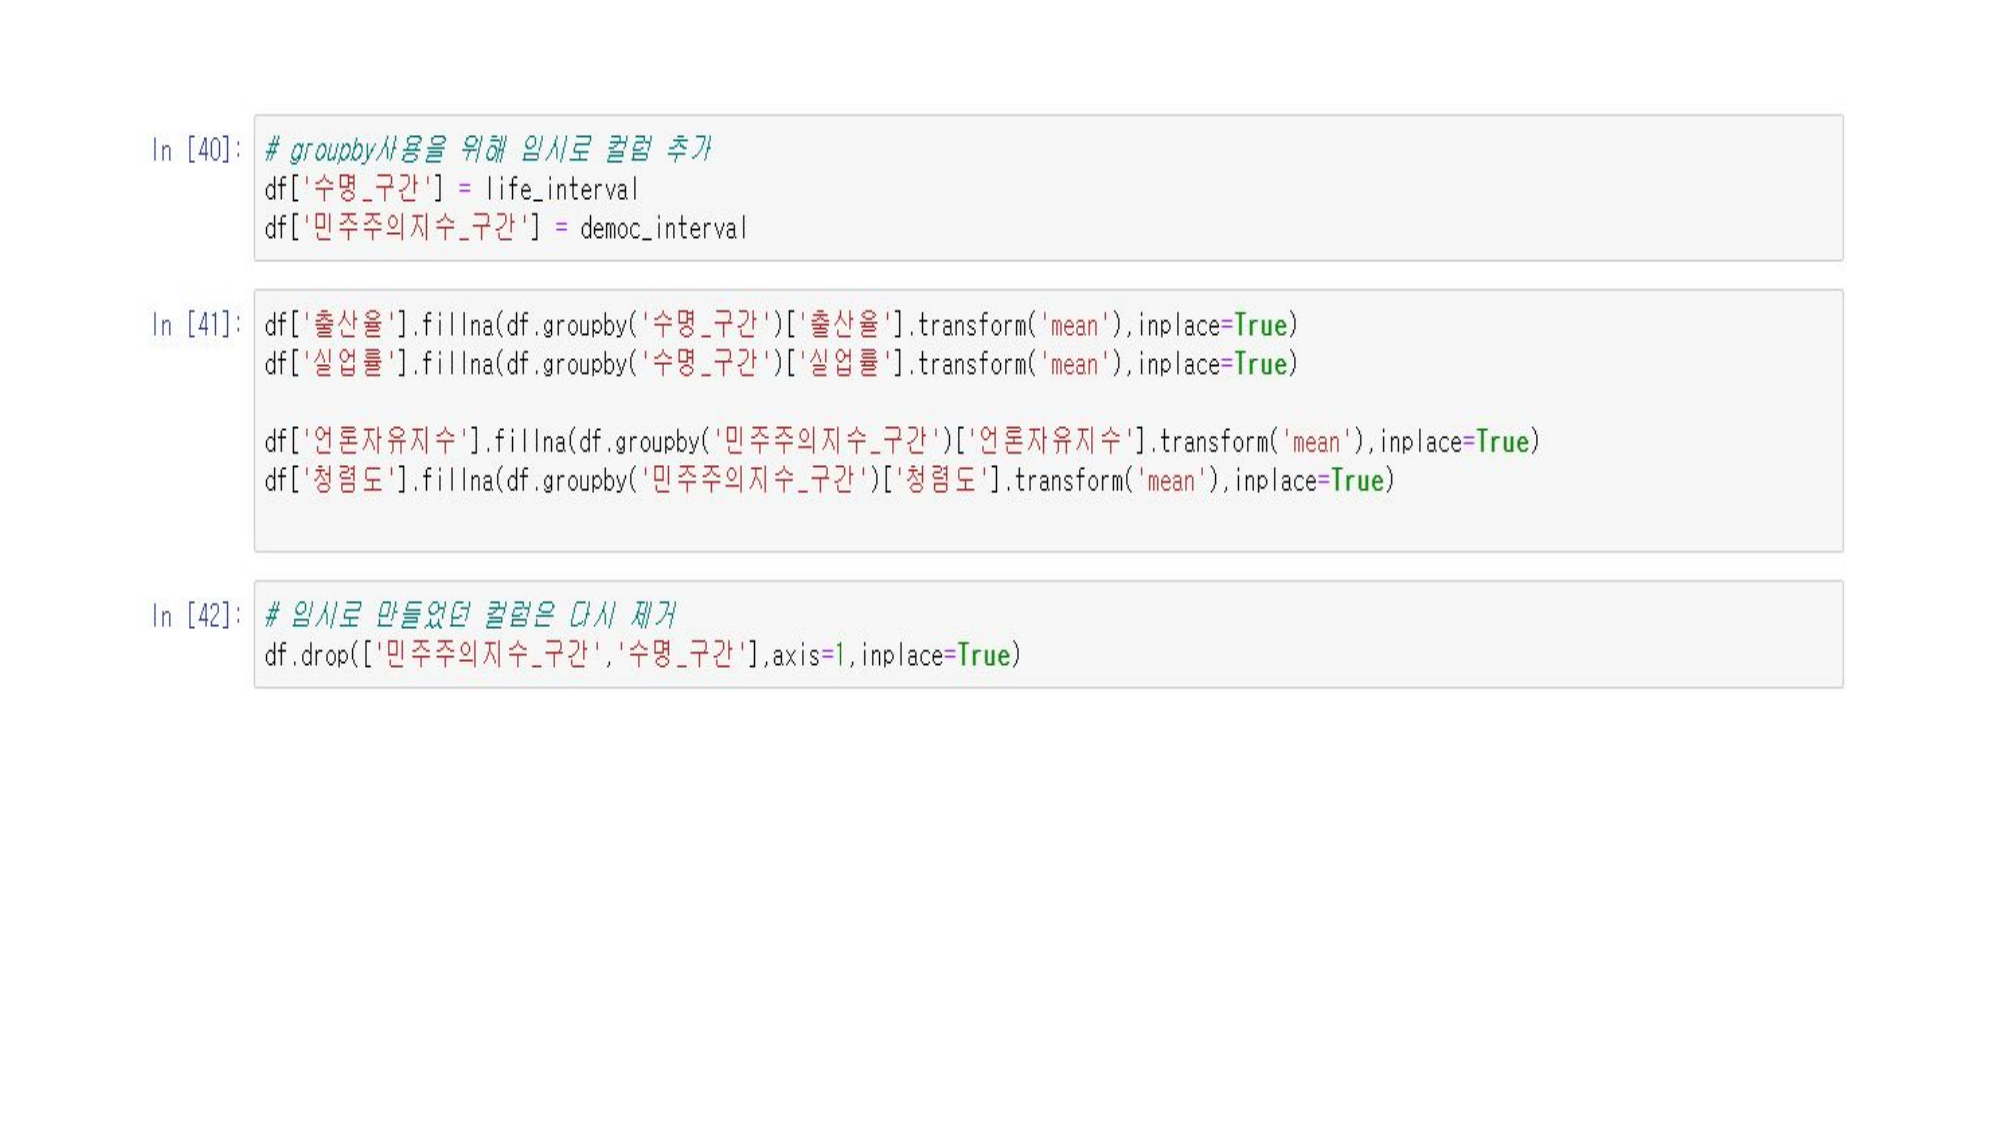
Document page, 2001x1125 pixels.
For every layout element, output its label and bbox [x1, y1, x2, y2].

list [137, 101, 1863, 695]
